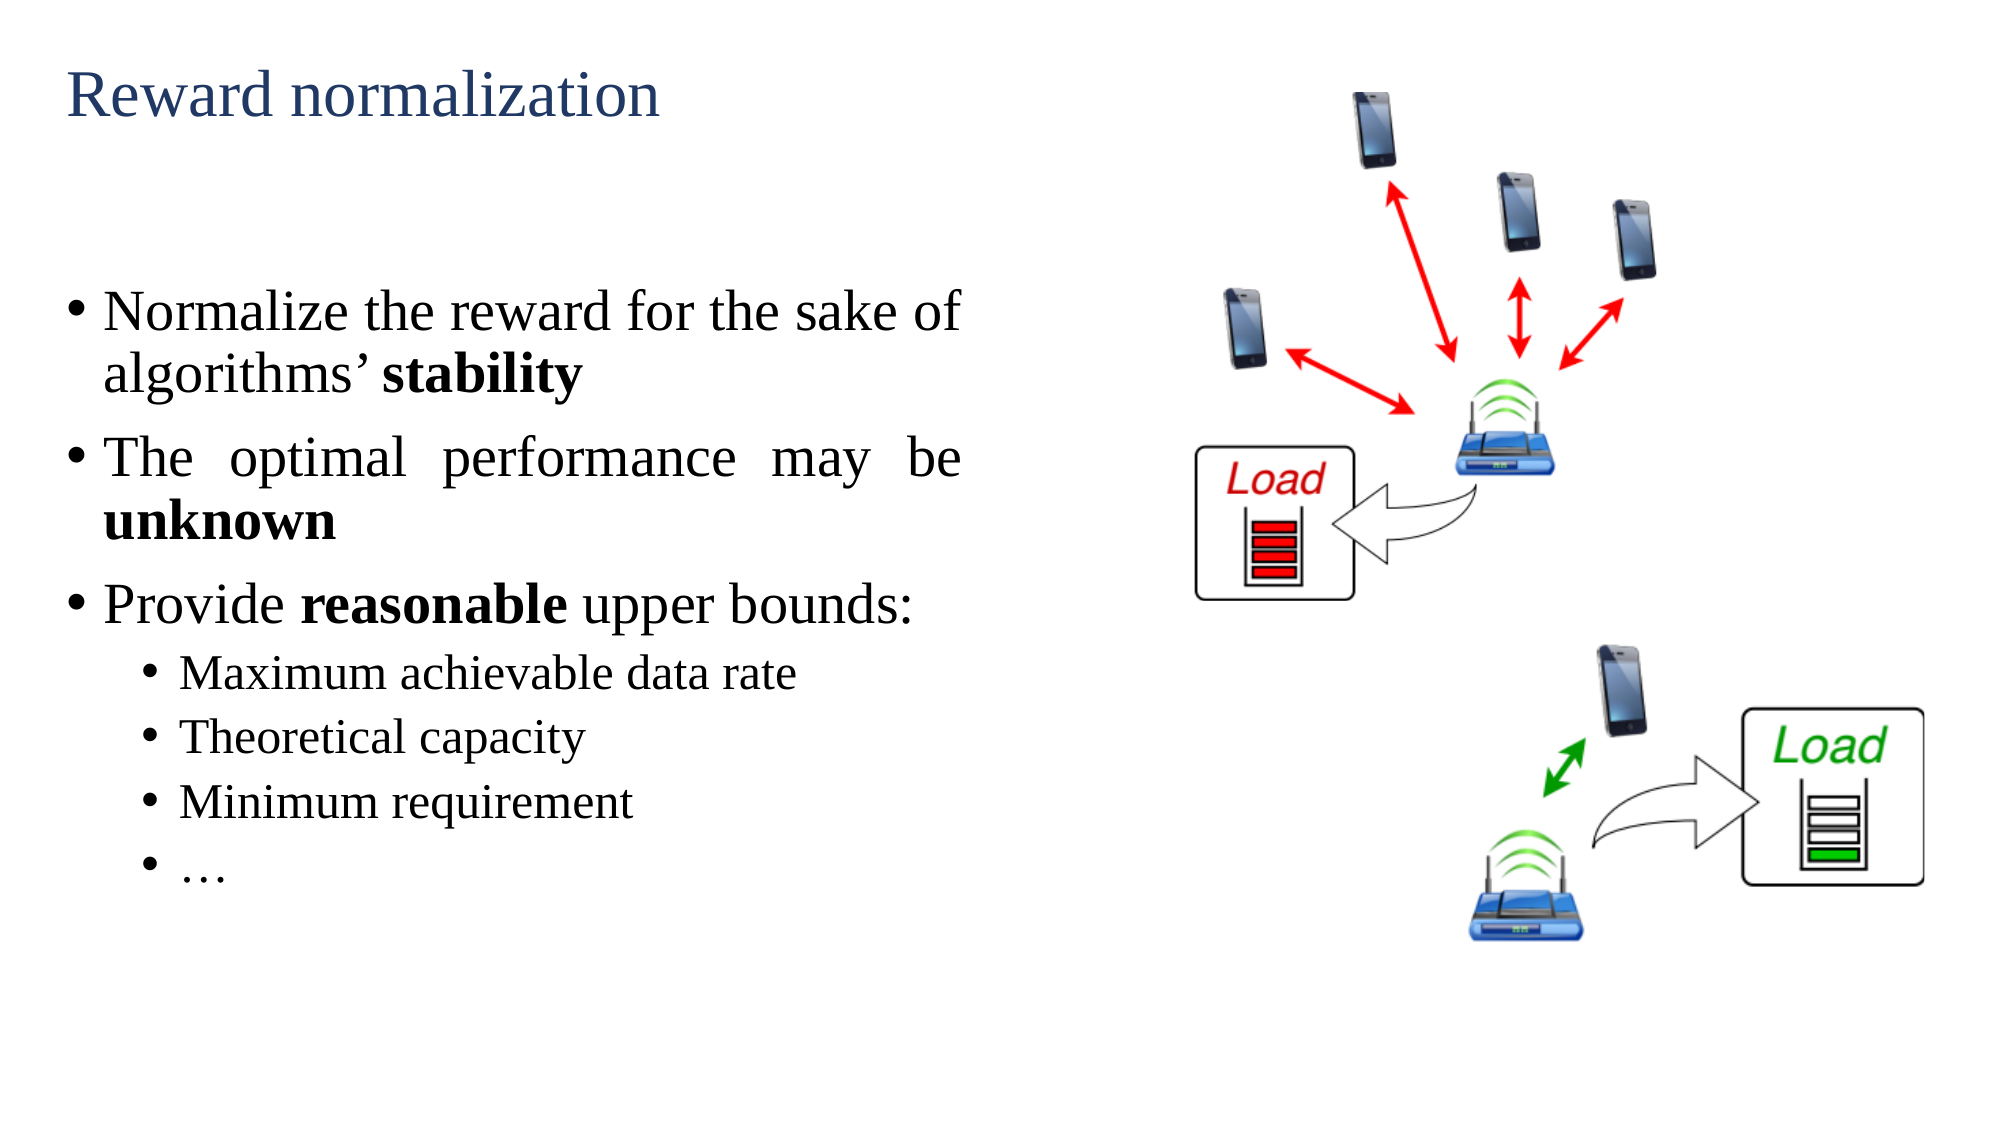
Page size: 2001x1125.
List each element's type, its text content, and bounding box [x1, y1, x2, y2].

picture [1150, 92, 1925, 964]
text_box Reward normalization [51, 45, 1777, 144]
list Normalize the reward for the sake of algorithms’ stability The optimal performance may be unknown Provide reasonable upper bounds: Maximum achievable data rate Theoretical capacity Minimum requirement … [51, 272, 978, 1032]
